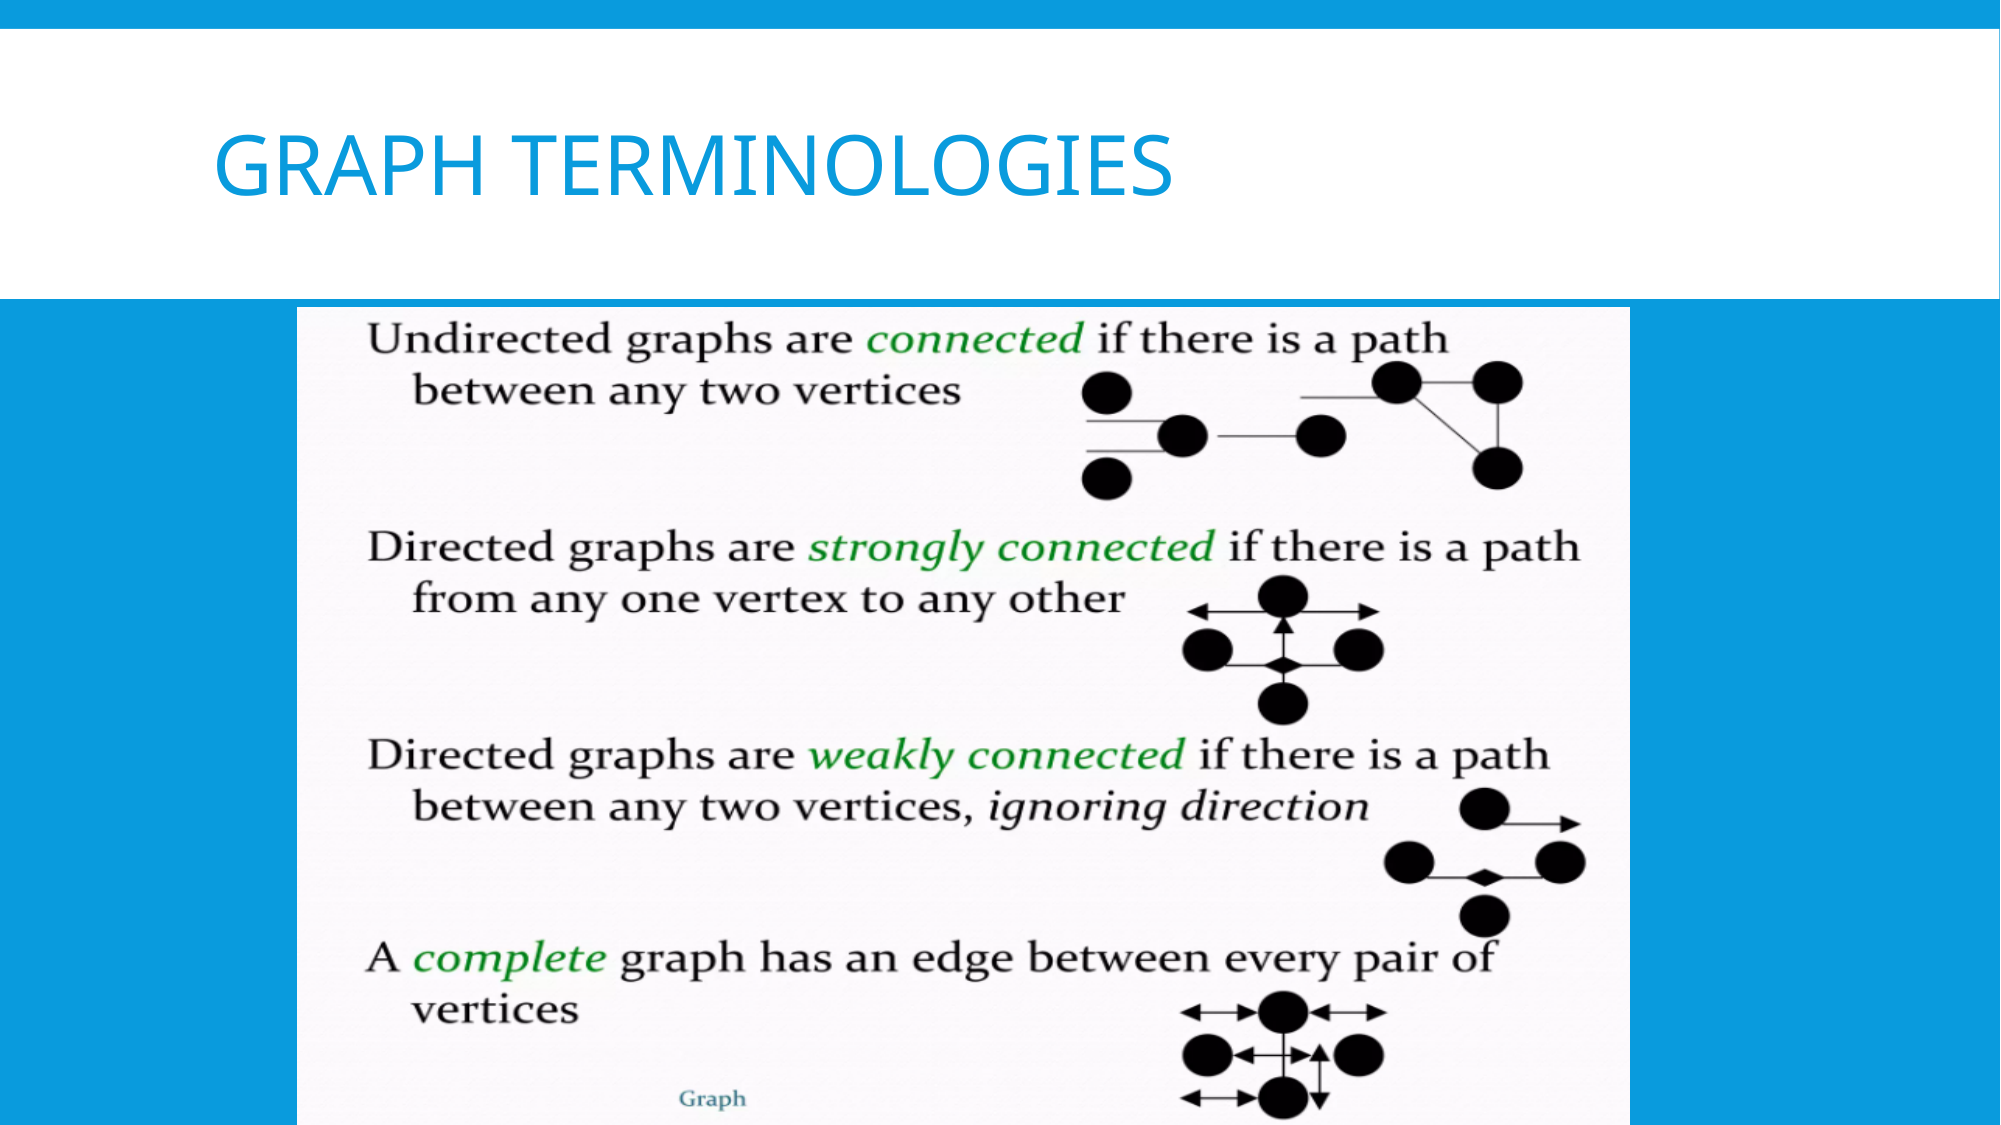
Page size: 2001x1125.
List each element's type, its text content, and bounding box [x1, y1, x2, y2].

title Graph Terminologies [197, 46, 1803, 295]
picture [298, 308, 1629, 1125]
